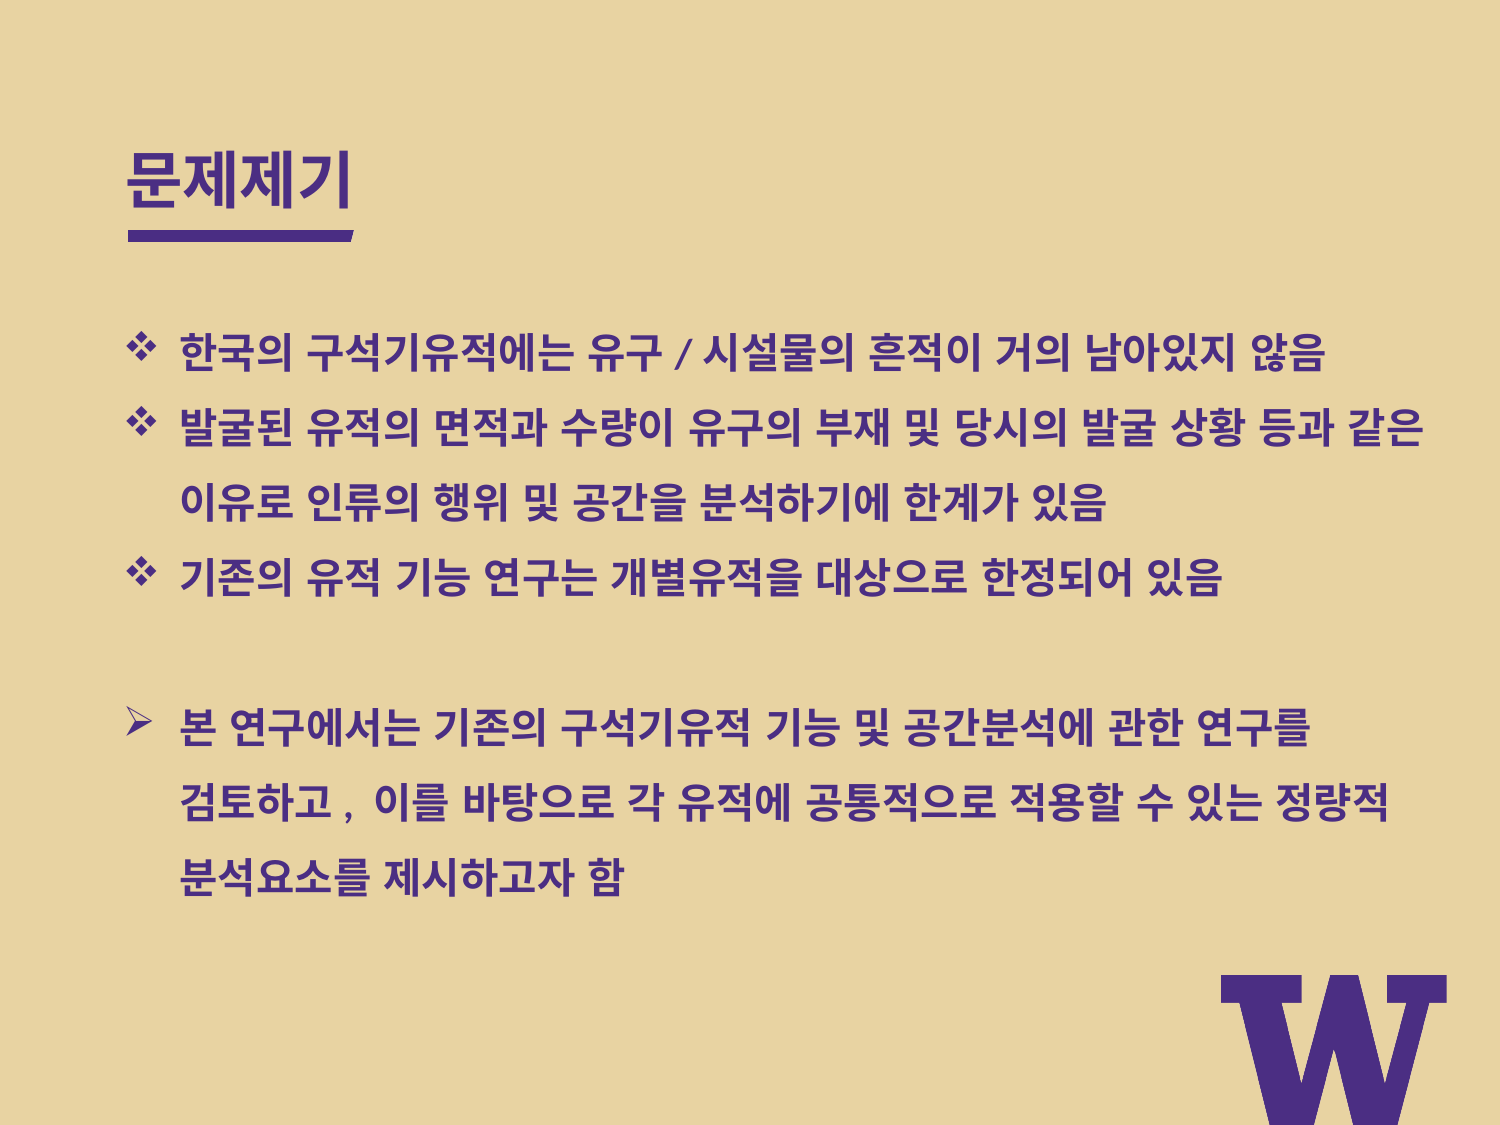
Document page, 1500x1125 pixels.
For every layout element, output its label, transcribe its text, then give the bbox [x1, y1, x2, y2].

picture [1221, 975, 1447, 1125]
title 문제제기 [110, 59, 1453, 224]
picture [128, 230, 354, 242]
list 한국의 구석기유적에는 유구/시설물의 흔적이 거의 남아있지 않음 발굴된 유적의 면적과 수량이 유구의 부재 및 당시의 발굴 상황 등과 같은 이유로 인류의 행위 및 공간을 분석하기에 한계가 있음 기존의 유적 기능 연구는 개별유적을 대상으로 한정되어 있음 본 연구에서는 기존의 구석기유적 기능 및 공간분석에 관한 연구를 검토하고, 이를 바탕으로 각 유적에 공통적으로 적용할 수 있는 정량적 분석요소를 제시하고자 함 [108, 293, 1453, 923]
